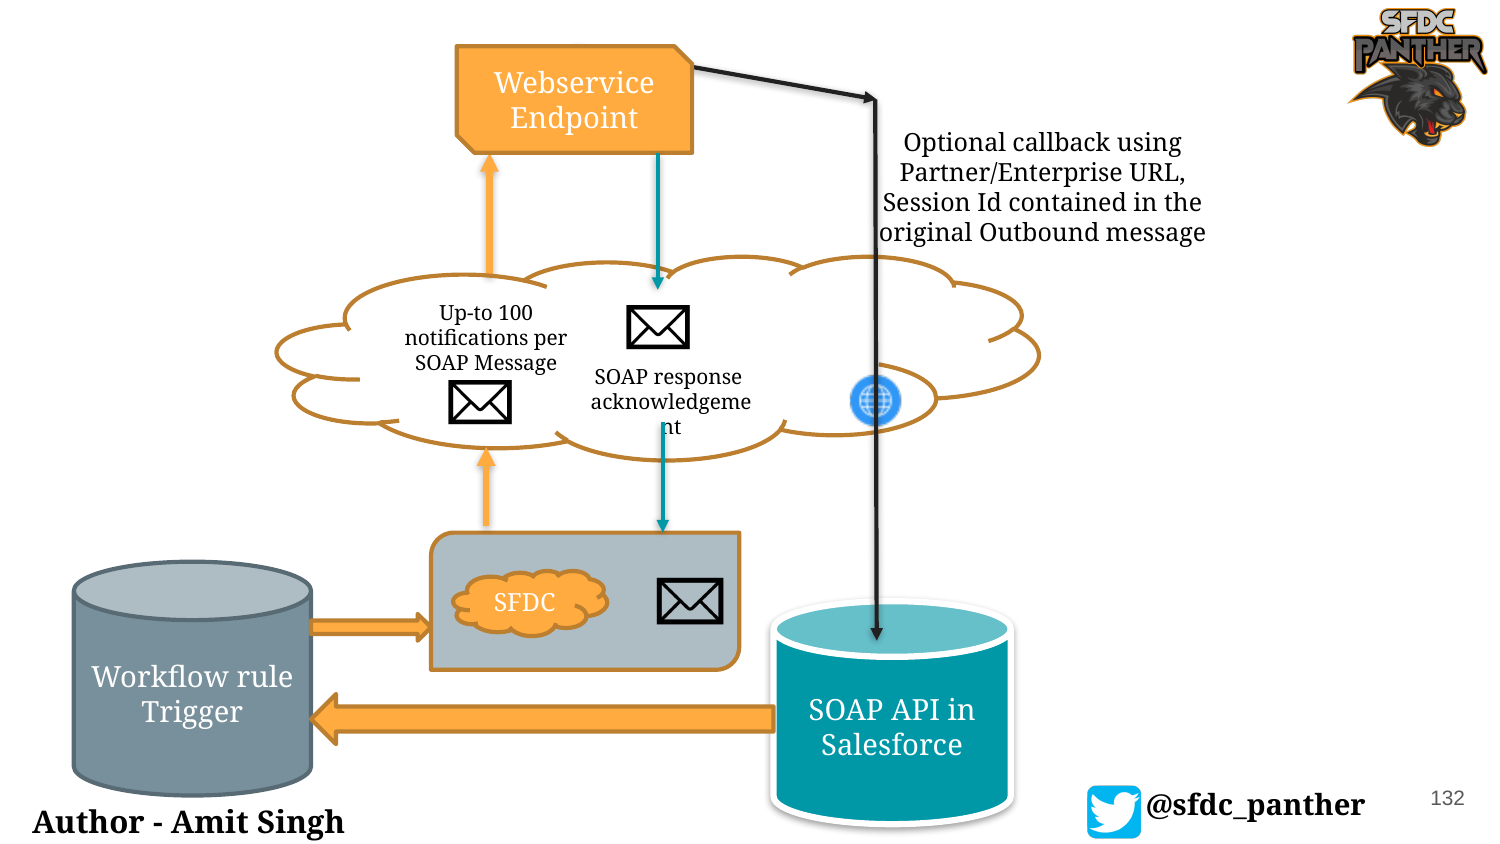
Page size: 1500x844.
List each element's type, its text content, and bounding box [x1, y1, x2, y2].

text_box Optional callback using Partner/Enterprise URL, Session Id contained in the original Outbound message [1044, 118, 1239, 254]
picture [1085, 784, 1144, 842]
picture [1347, 8, 1488, 147]
text_box SOAP API in Salesforce [770, 753, 1014, 828]
slide_number 132 [1389, 764, 1480, 830]
text_box Workflow rule Trigger [71, 559, 314, 798]
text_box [276, 45, 1039, 745]
